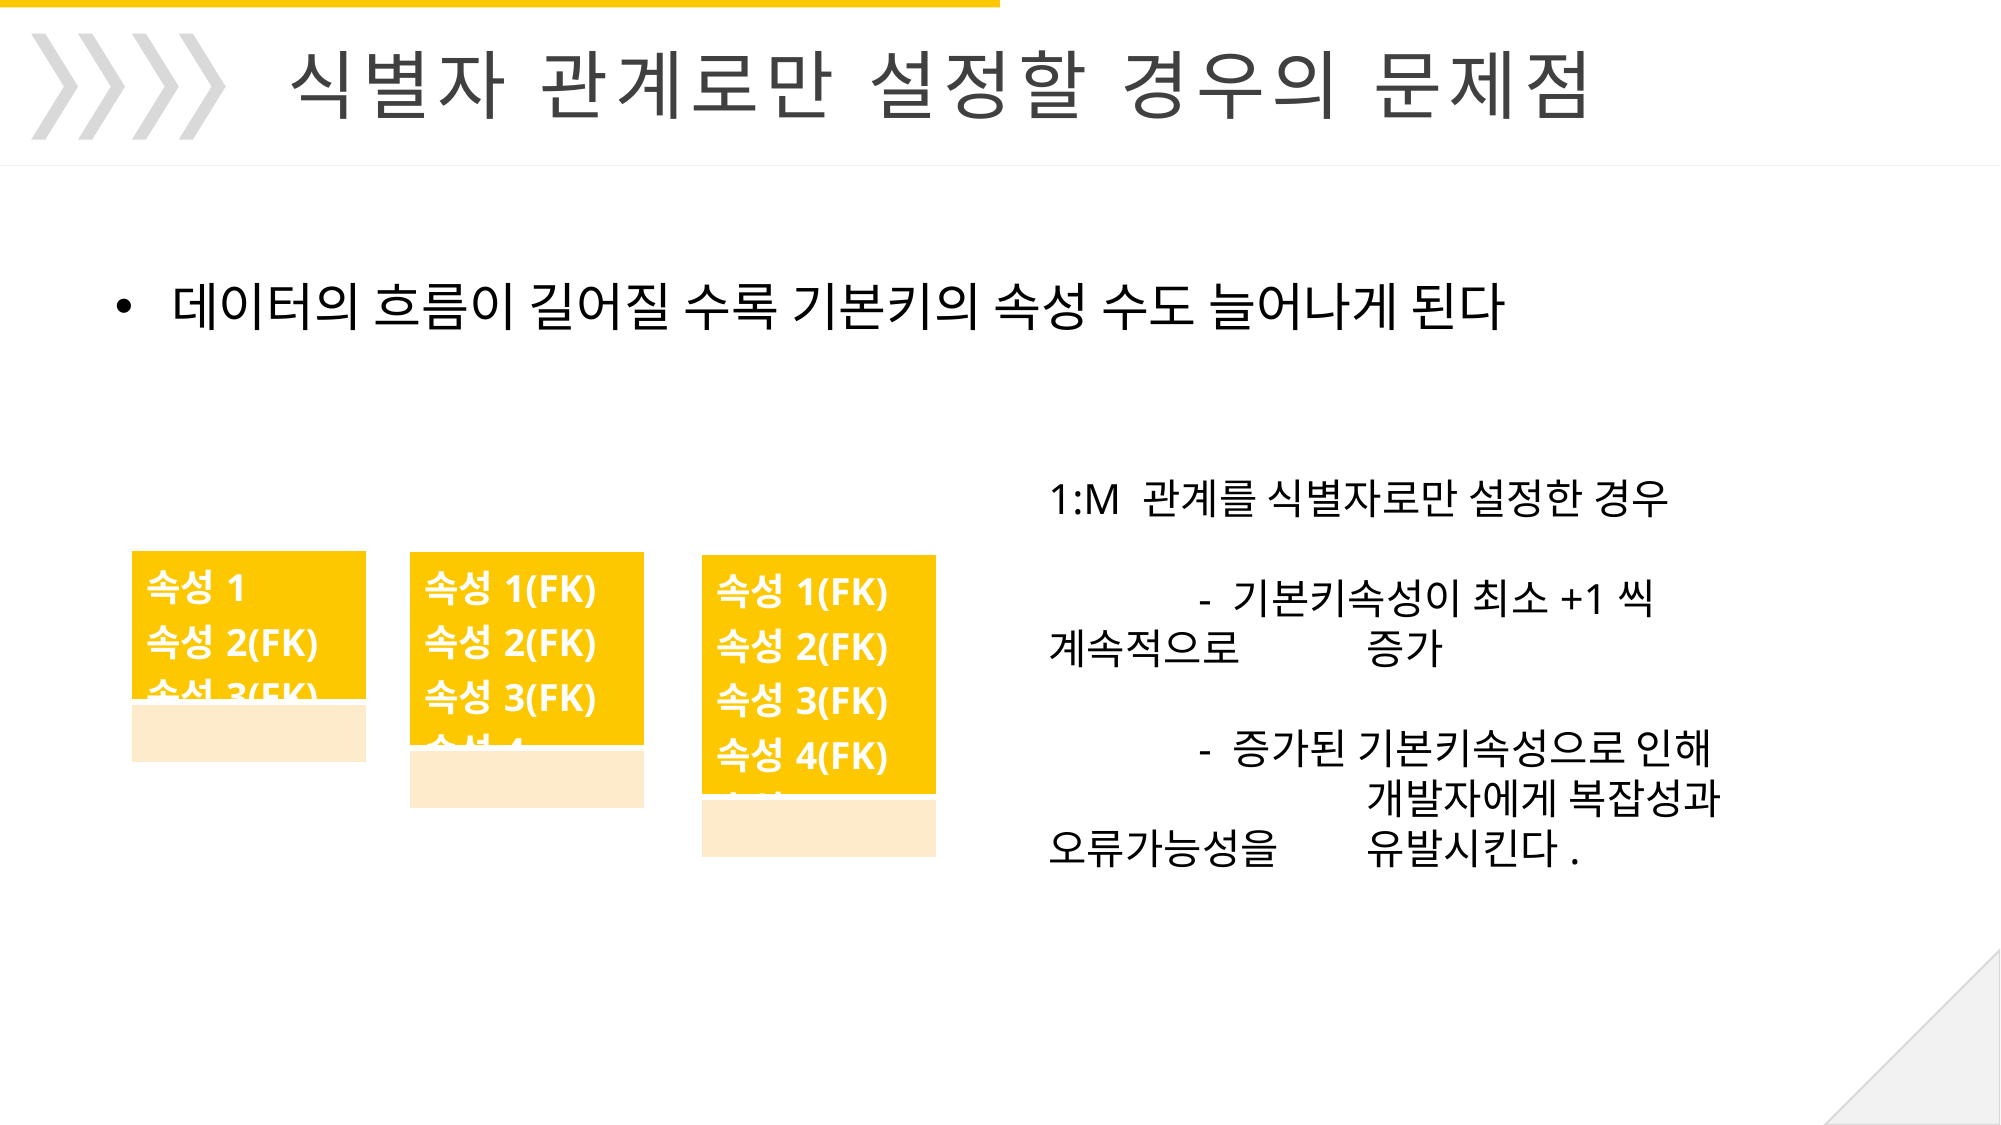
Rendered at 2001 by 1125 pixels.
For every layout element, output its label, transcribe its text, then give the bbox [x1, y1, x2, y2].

text_box 1:M 관계를 식별자로만 설정한 경우 - 기본키속성이 최소+1씩 계속적으로 증가 - 증가된 기본키속성으로 인해 개발자에게 복잡성과 오류가능성을 유발시킨다. [1033, 464, 1869, 926]
text_box 식별자 관계로만 설정할 경우의 문제점 [272, 31, 1759, 136]
text_box 데이터의 흐름이 길어질 수록 기본키의 속성 수도 늘어나게 된다 [99, 267, 1901, 1010]
table_cell [132, 705, 366, 762]
text_box [0, 0, 1001, 8]
table_header 속성1(FK) 속성2(FK) 속성3(FK) 속성4 [410, 552, 644, 745]
table_header 속성1(FK) 속성2(FK) 속성3(FK) 속성4(FK) 속성5 [702, 555, 936, 794]
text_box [131, 33, 226, 140]
table_header 속성1 속성2(FK) 속성3(FK) [132, 551, 366, 699]
table_cell [702, 800, 936, 857]
table_cell [410, 751, 644, 808]
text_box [31, 33, 125, 140]
